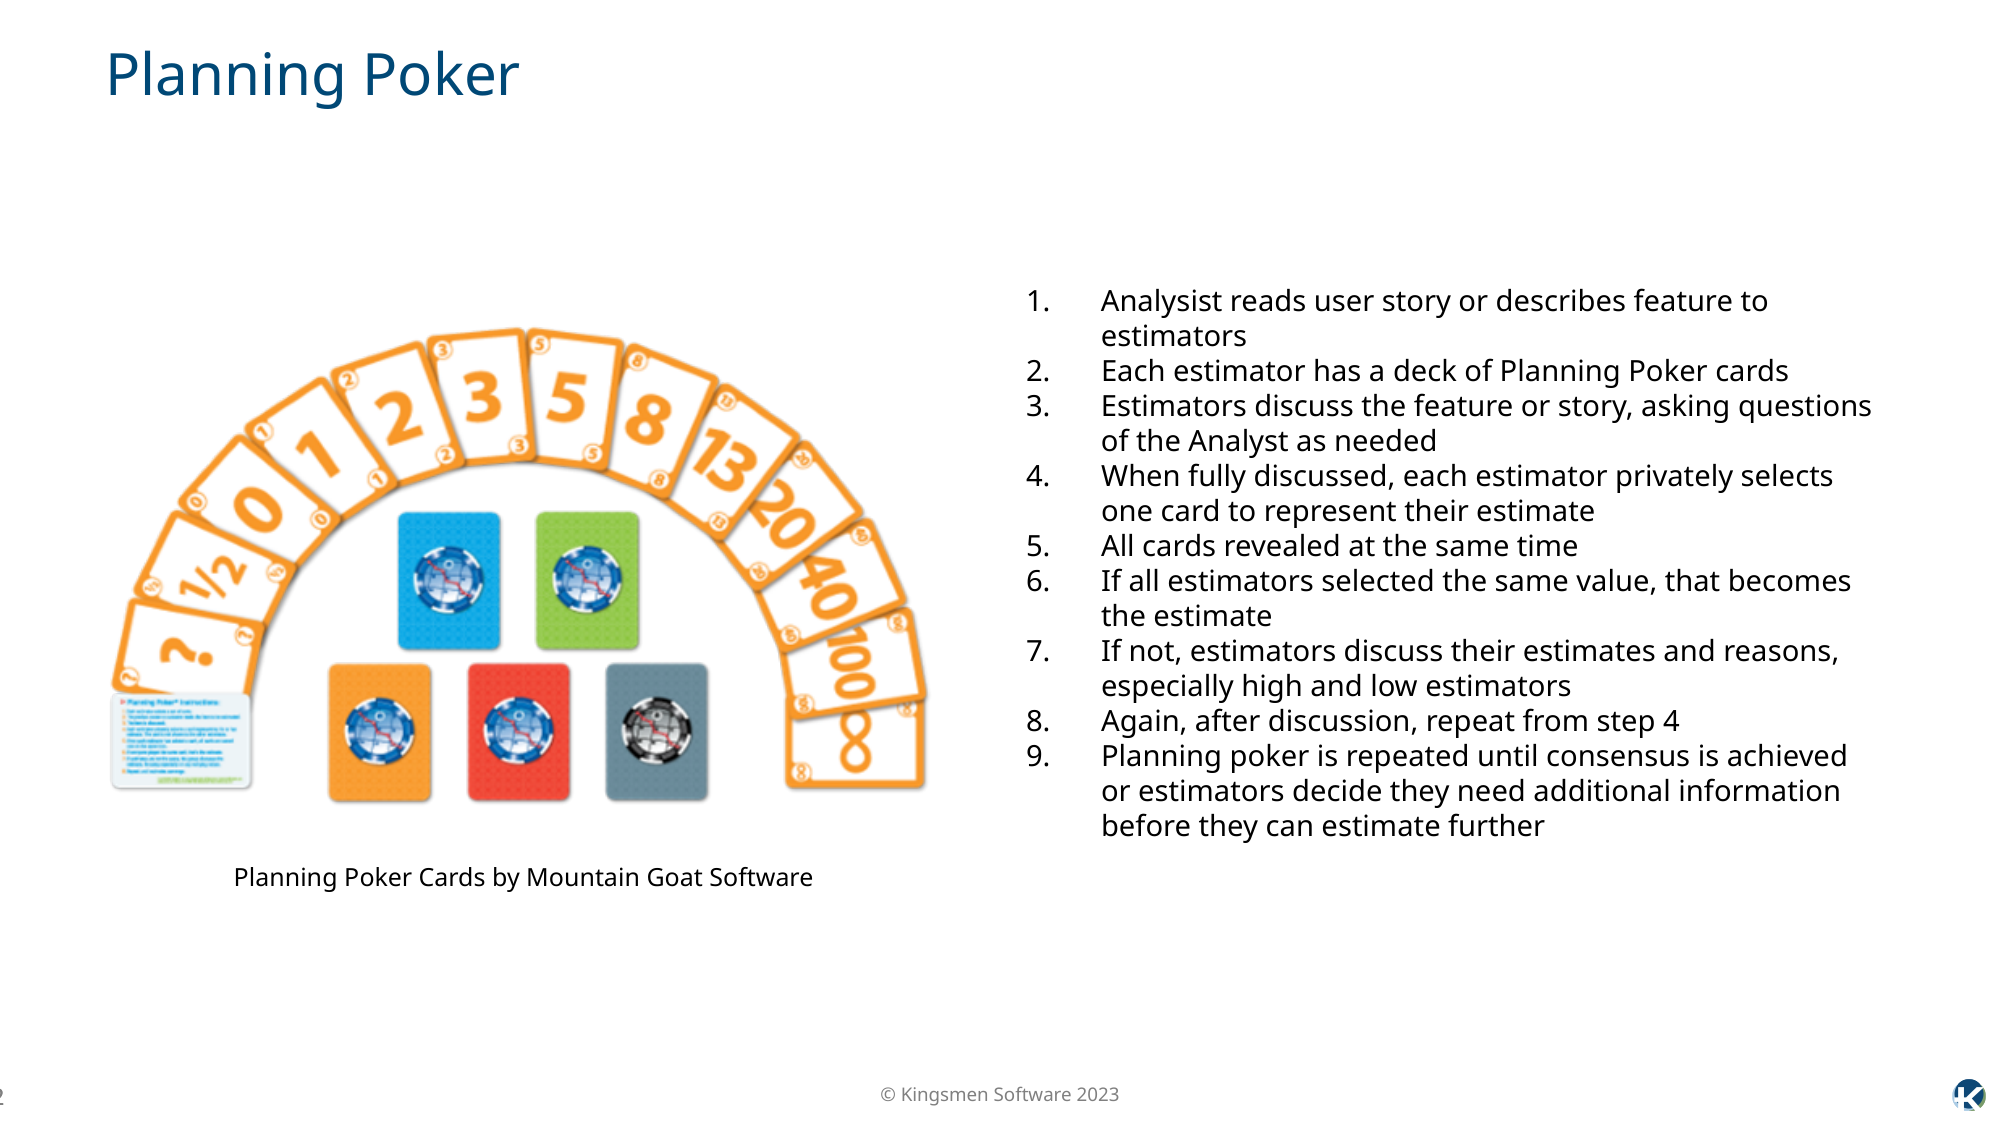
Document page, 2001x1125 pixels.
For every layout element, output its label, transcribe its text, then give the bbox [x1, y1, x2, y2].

text_box [81, 267, 966, 858]
text_box Analysist reads user story or describes feature to estimators Each estimator has a deck of Planning Poker cards Estimators discuss the feature or story, asking questions of the Analyst as needed When fully discussed, each estimator privately selects one card to represent their estimate All cards revealed at the same time If all estimators selected the same value, that becomes the estimate If not, estimators discuss their estimates and reasons, especially high and low estimators Again, after discussion, repeat from step 4 Planning poker is repeated until consensus is achieved or estimators decide they need additional information before they can estimate further [1010, 0, 1895, 1125]
title Planning Poker [90, 33, 1010, 119]
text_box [83, 856, 965, 893]
picture [1951, 1078, 1987, 1112]
